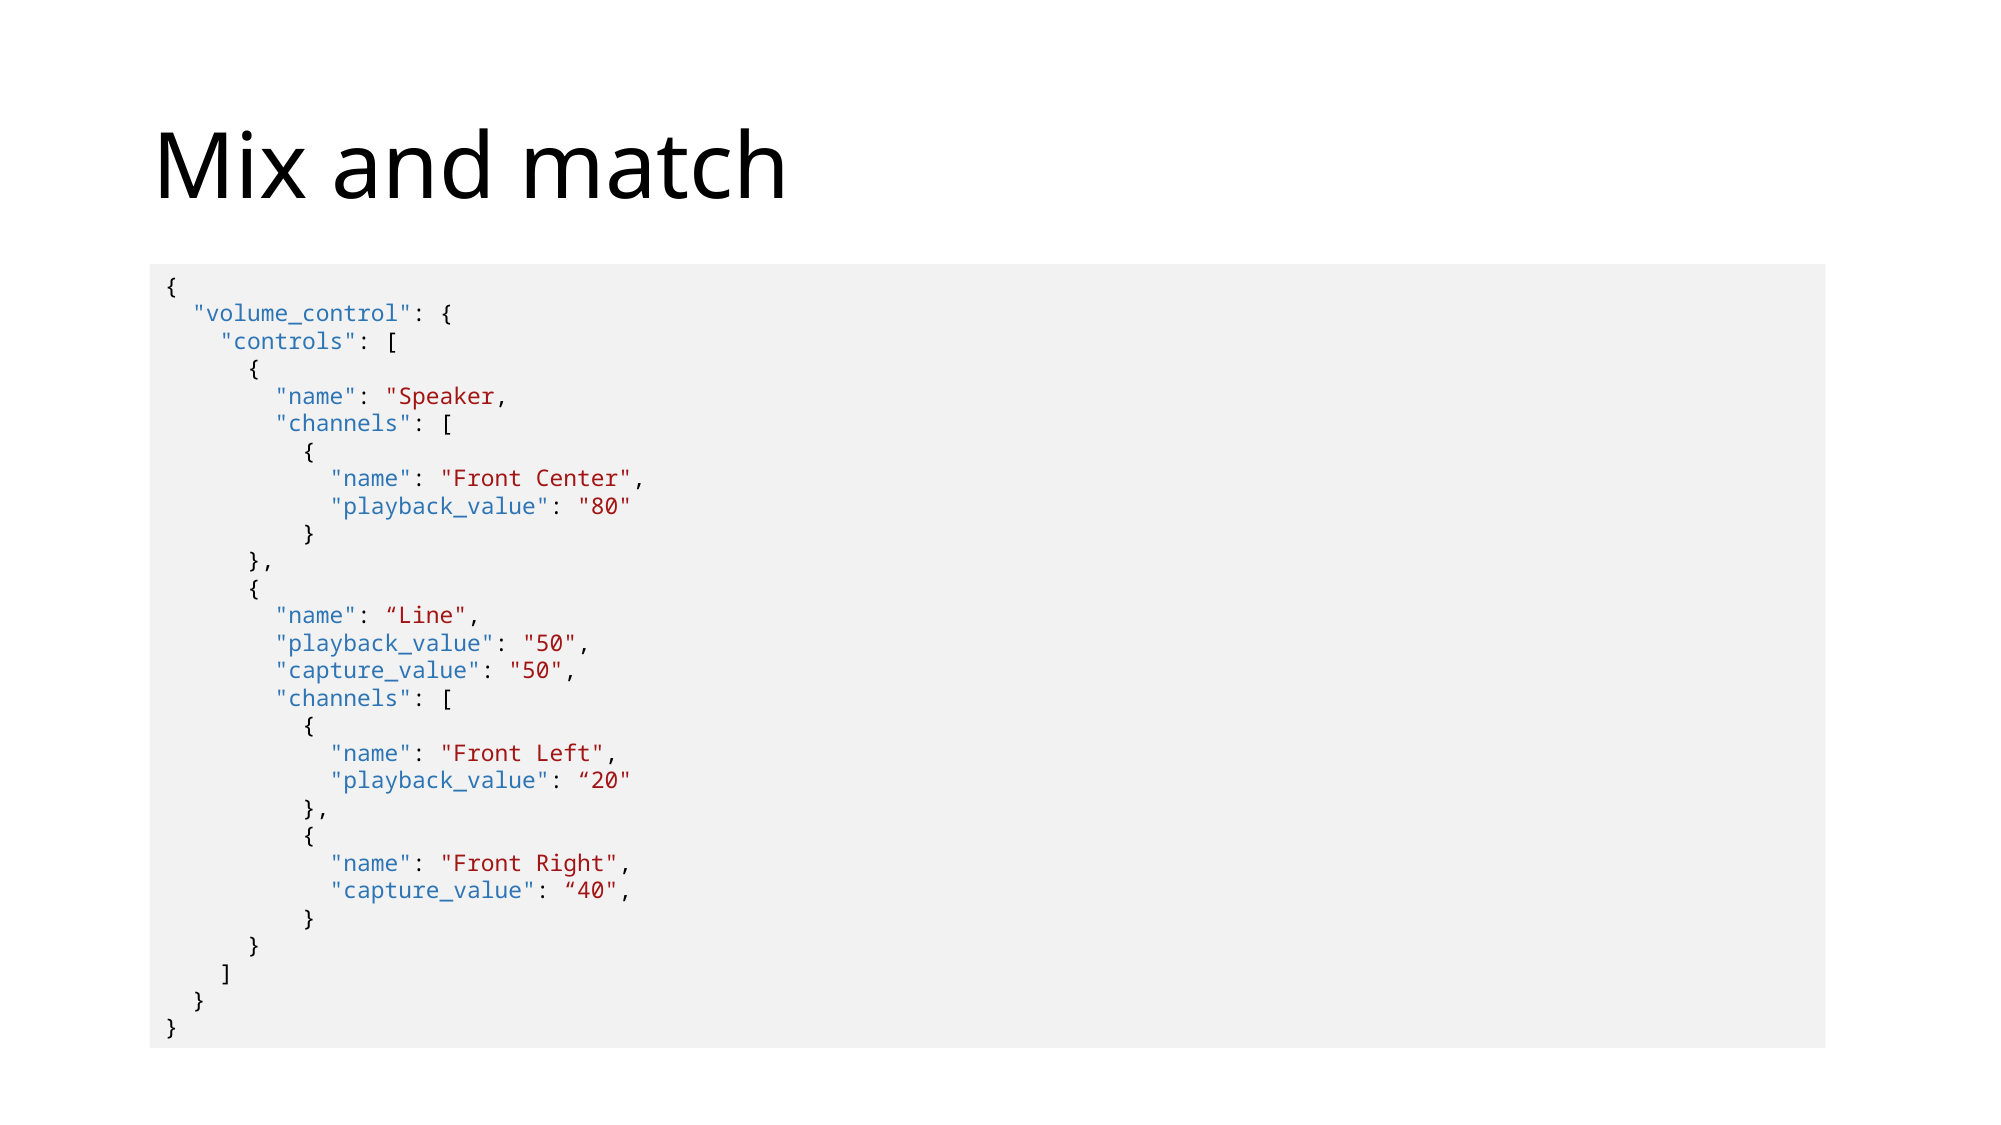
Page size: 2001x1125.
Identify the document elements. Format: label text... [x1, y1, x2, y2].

title Mix and match [137, 59, 1863, 278]
text_box { "volume_control": { "controls": [ { "name": "Speaker, "channels": [ { "name": "Front Center", "playback_value": "80" } }, { "name": “Line", "playback_value": "50", "capture_value": "50", "channels": [ { "name": "Front Left", "playback_value": “20" }, { "name": "Front Right", "capture_value": “40", } } ] } } [149, 264, 1826, 1048]
